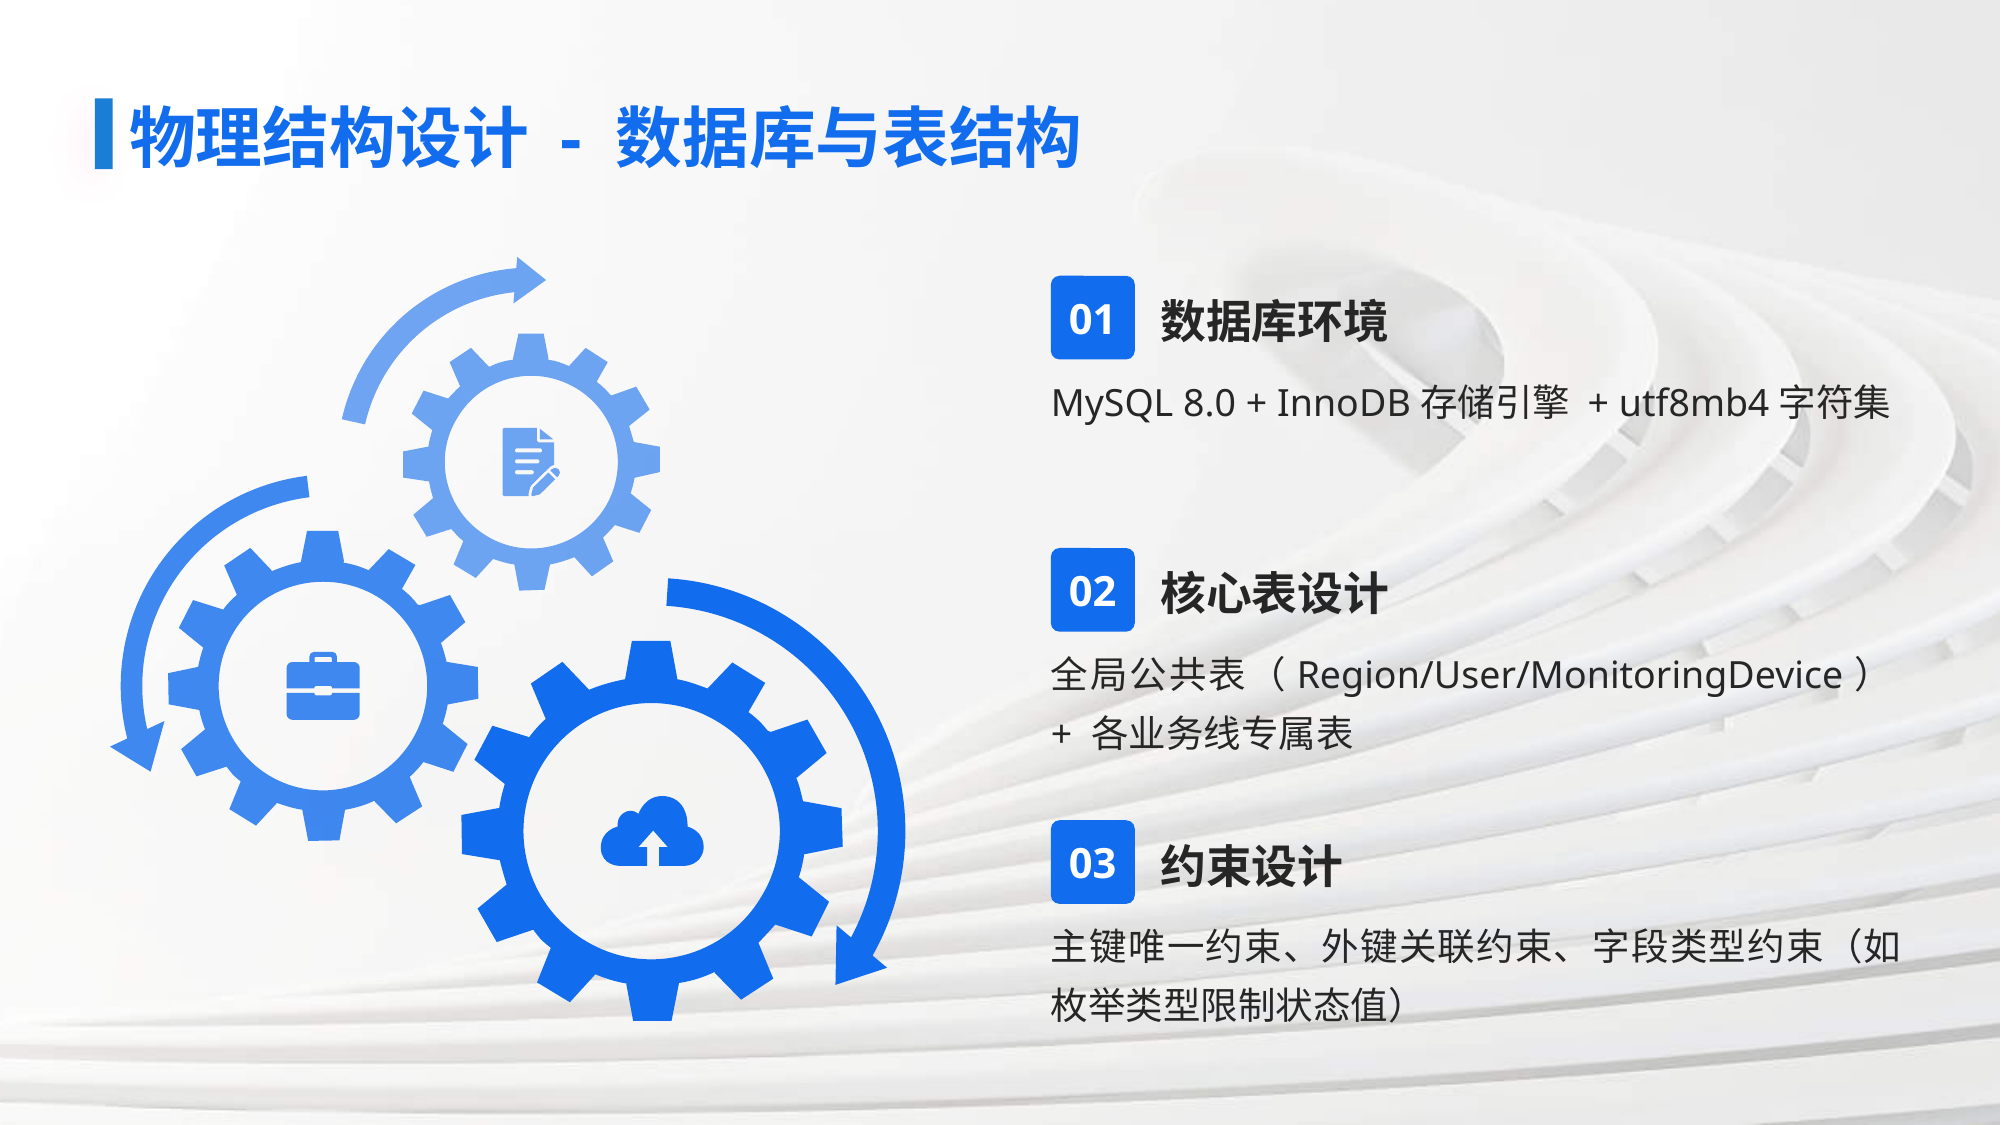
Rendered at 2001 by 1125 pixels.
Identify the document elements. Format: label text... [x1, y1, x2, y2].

text_box 02 [1049, 546, 1136, 633]
text_box 约束设计 [1160, 819, 1901, 893]
text_box [168, 530, 479, 841]
text_box [340, 254, 548, 426]
text_box 01 [1049, 274, 1136, 361]
text_box [286, 692, 360, 720]
text_box 全局公共表（Region/User/MonitoringDevice）+ 各业务线专属表 [1050, 637, 1902, 753]
title 物理结构设计 - 数据库与表结构 [114, 59, 1886, 178]
text_box 主键唯一约束、外键关联约束、字段类型约束（如枚举类型限制状态值） [1050, 909, 1902, 1026]
text_box [286, 651, 360, 689]
text_box [531, 472, 556, 497]
text_box [1048, 273, 1902, 1026]
text_box [502, 427, 555, 497]
text_box MySQL 8.0 + InnoDB存储引擎 + utf8mb4字符集 [1050, 365, 1902, 481]
text_box 数据库环境 [1160, 275, 1901, 348]
text_box 核心表设计 [1160, 547, 1901, 620]
text_box [461, 640, 843, 1021]
text_box [403, 333, 660, 591]
text_box [107, 474, 311, 774]
text_box 03 [1049, 819, 1136, 905]
text_box [550, 467, 560, 478]
picture [0, 0, 2000, 1125]
text_box [600, 796, 704, 866]
text_box [665, 577, 907, 987]
